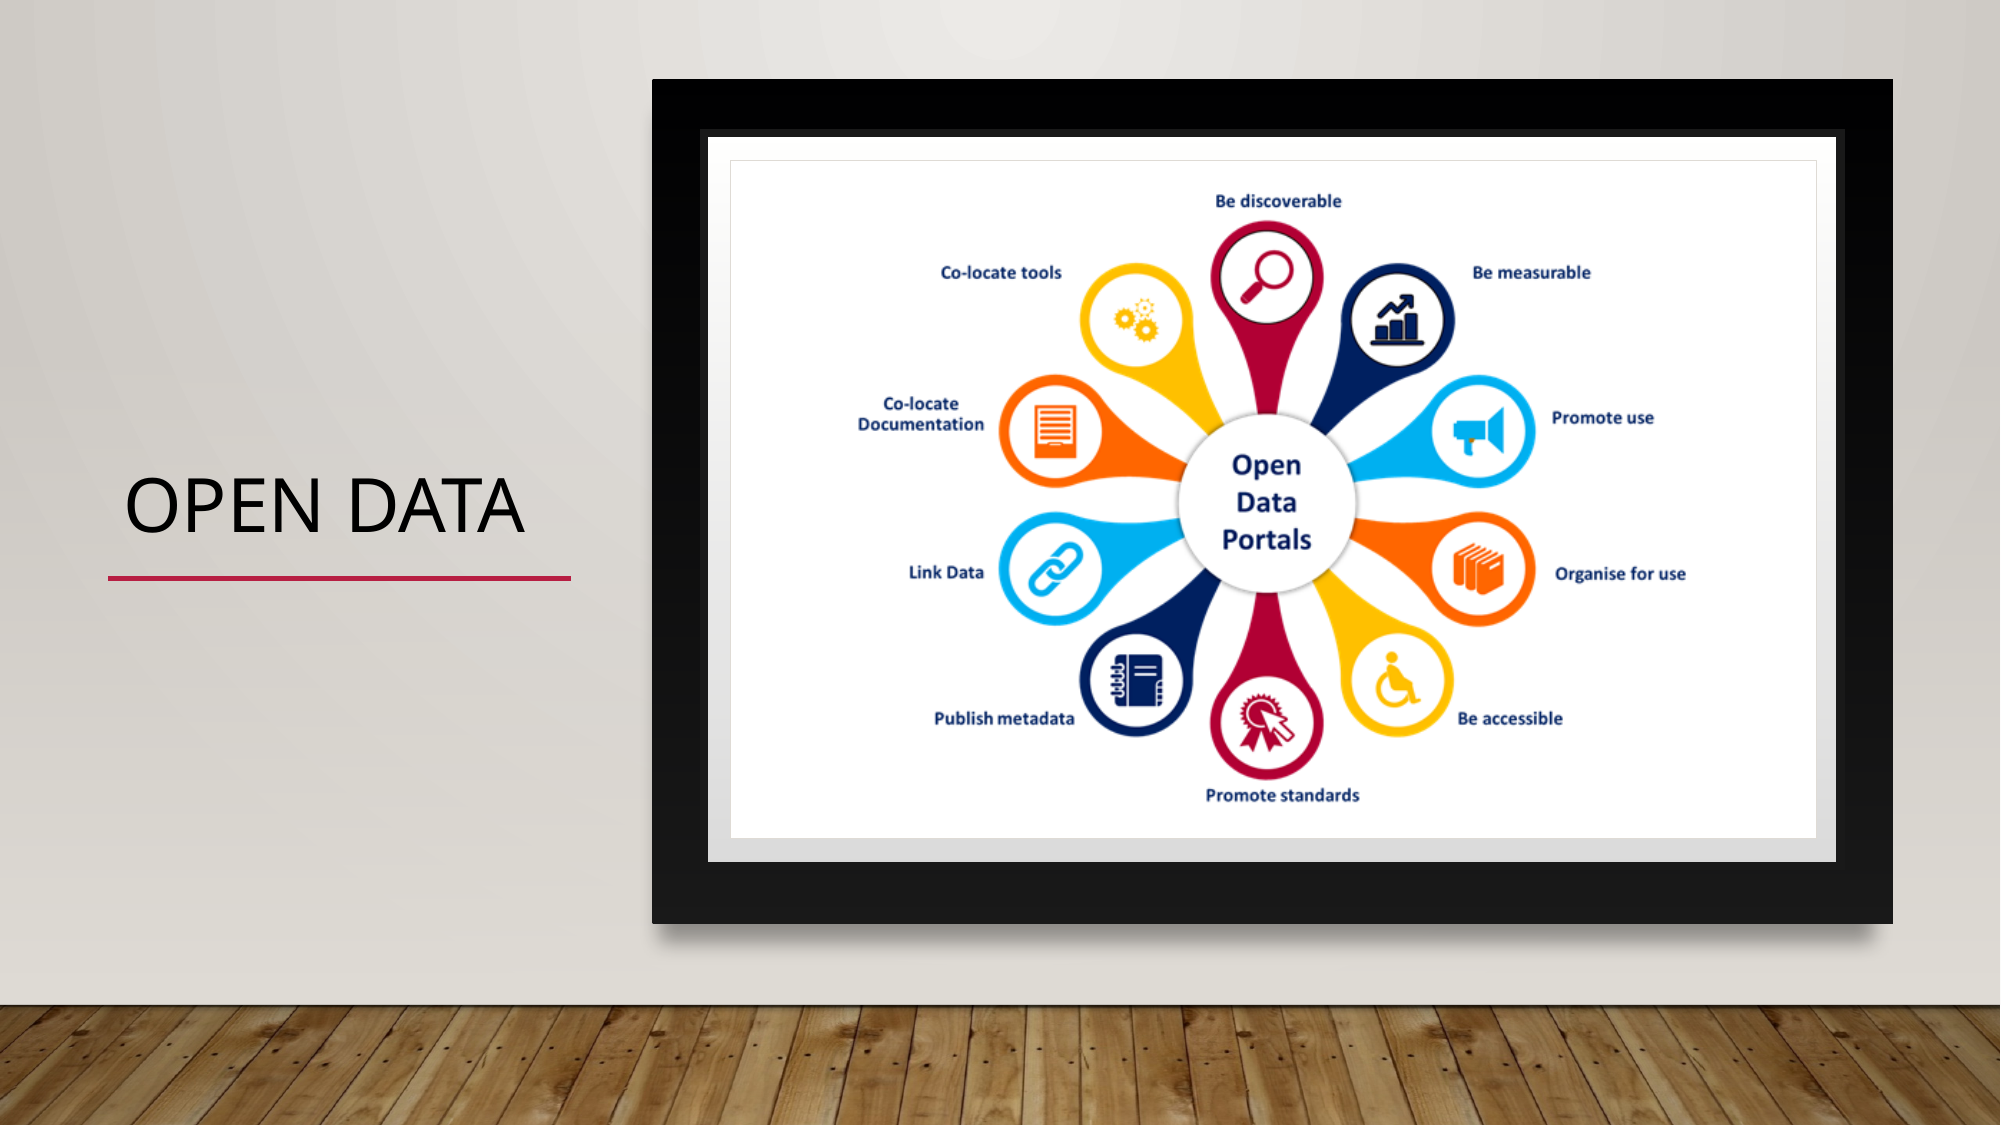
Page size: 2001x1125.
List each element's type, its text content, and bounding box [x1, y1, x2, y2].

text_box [652, 78, 1894, 924]
text_box [0, 330, 2000, 1004]
picture [0, 1006, 2000, 1125]
text_box [0, 0, 2000, 330]
picture [839, 182, 1707, 818]
title Open data [108, 241, 572, 549]
